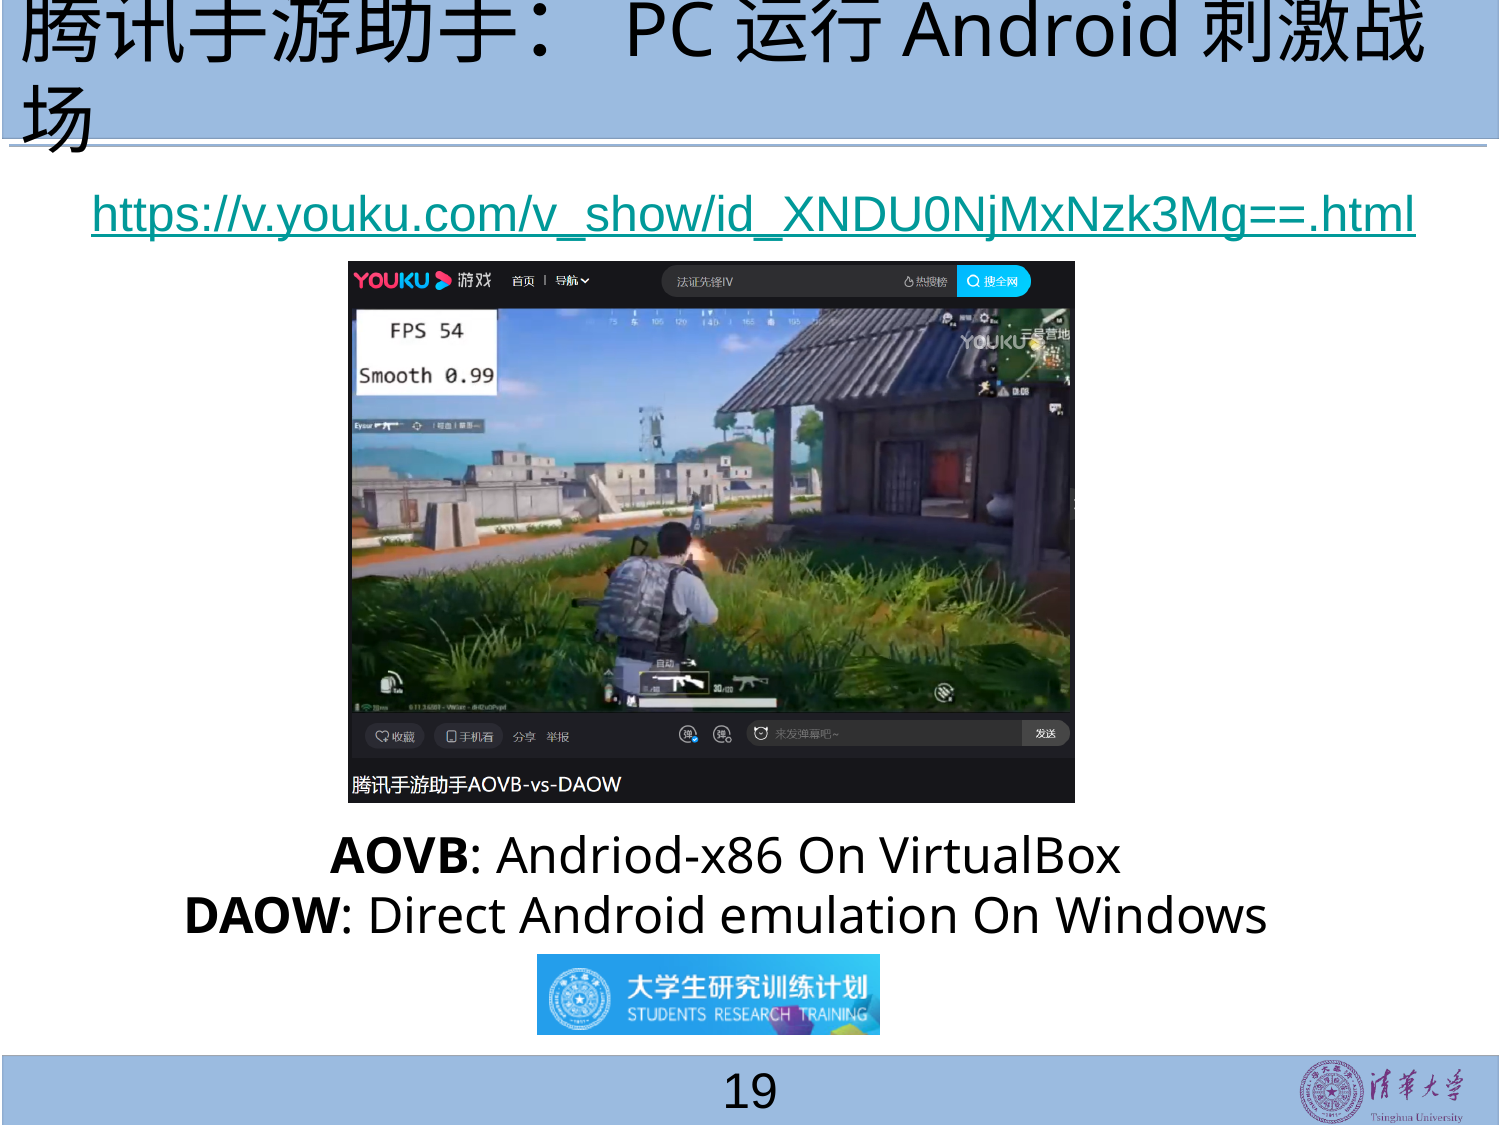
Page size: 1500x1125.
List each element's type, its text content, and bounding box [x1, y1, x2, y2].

picture [0, 0, 1500, 147]
picture [348, 261, 1075, 803]
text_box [0, 1054, 1500, 1125]
picture [537, 954, 880, 1036]
text_box AOVB: Andriod-x86 On VirtualBox DAOW: Direct Android emulation On Windows [123, 815, 1329, 951]
text_box https://v.youku.com/v_show/id_XNDU0NjMxNzk3Mg==.html [76, 174, 1446, 249]
